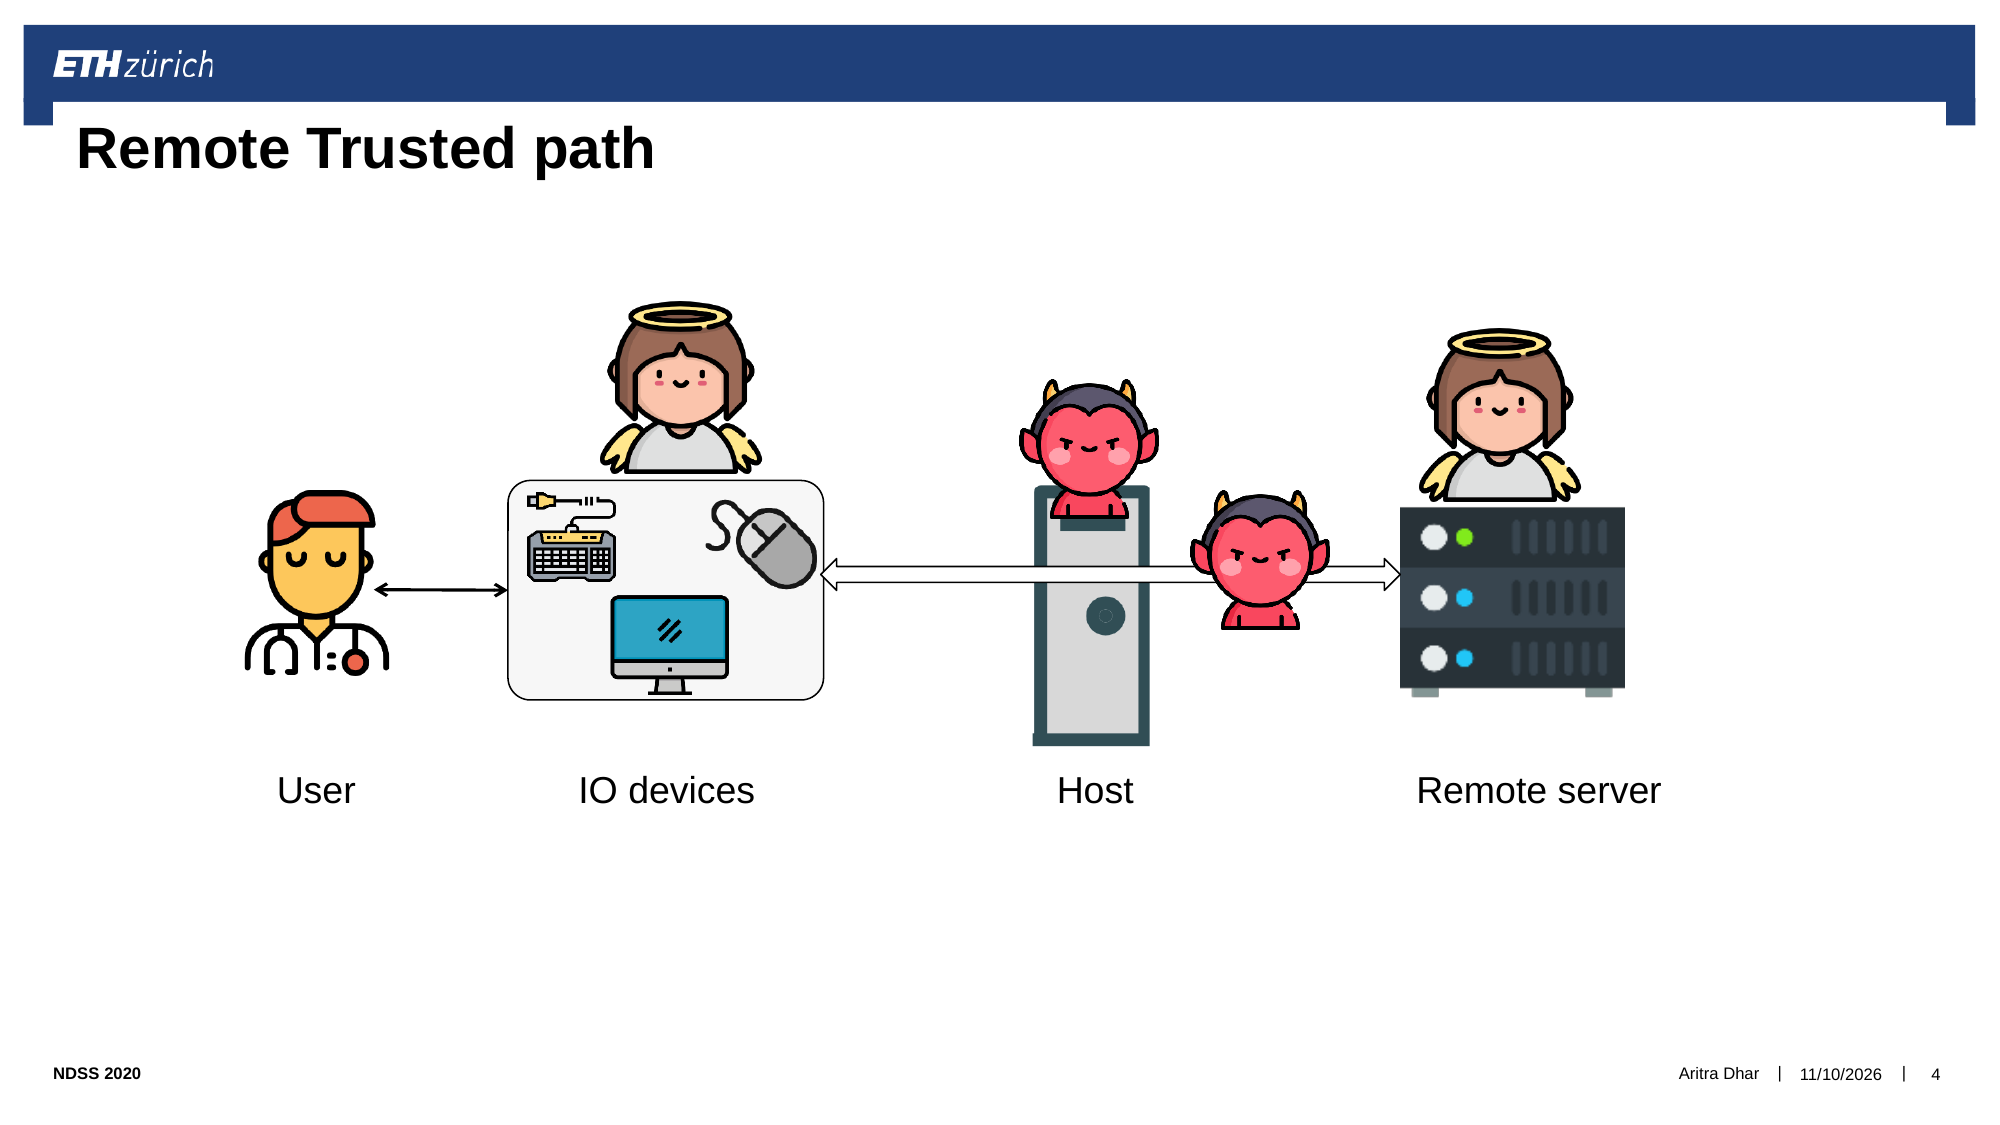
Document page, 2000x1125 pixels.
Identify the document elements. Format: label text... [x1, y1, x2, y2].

picture [223, 490, 410, 676]
text_box Remote server [1401, 758, 1677, 819]
text_box [1334, 556, 1394, 593]
text_box IO devices [563, 758, 771, 819]
text_box [1154, 564, 1184, 585]
picture [526, 492, 616, 582]
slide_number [1790, 1034, 1892, 1112]
text_box [823, 556, 1027, 593]
text_box Host [1042, 758, 1149, 819]
picture [705, 498, 817, 590]
text_box User [262, 758, 371, 819]
text_box [505, 478, 826, 703]
footer Aritra Dhar [999, 1034, 1760, 1111]
picture [1189, 490, 1330, 630]
slide_number 4 [1906, 1034, 1966, 1112]
picture [1019, 379, 1159, 747]
picture [605, 595, 734, 695]
title Remote Trusted path [53, 101, 1946, 262]
picture [1399, 328, 1625, 716]
picture [593, 301, 767, 475]
